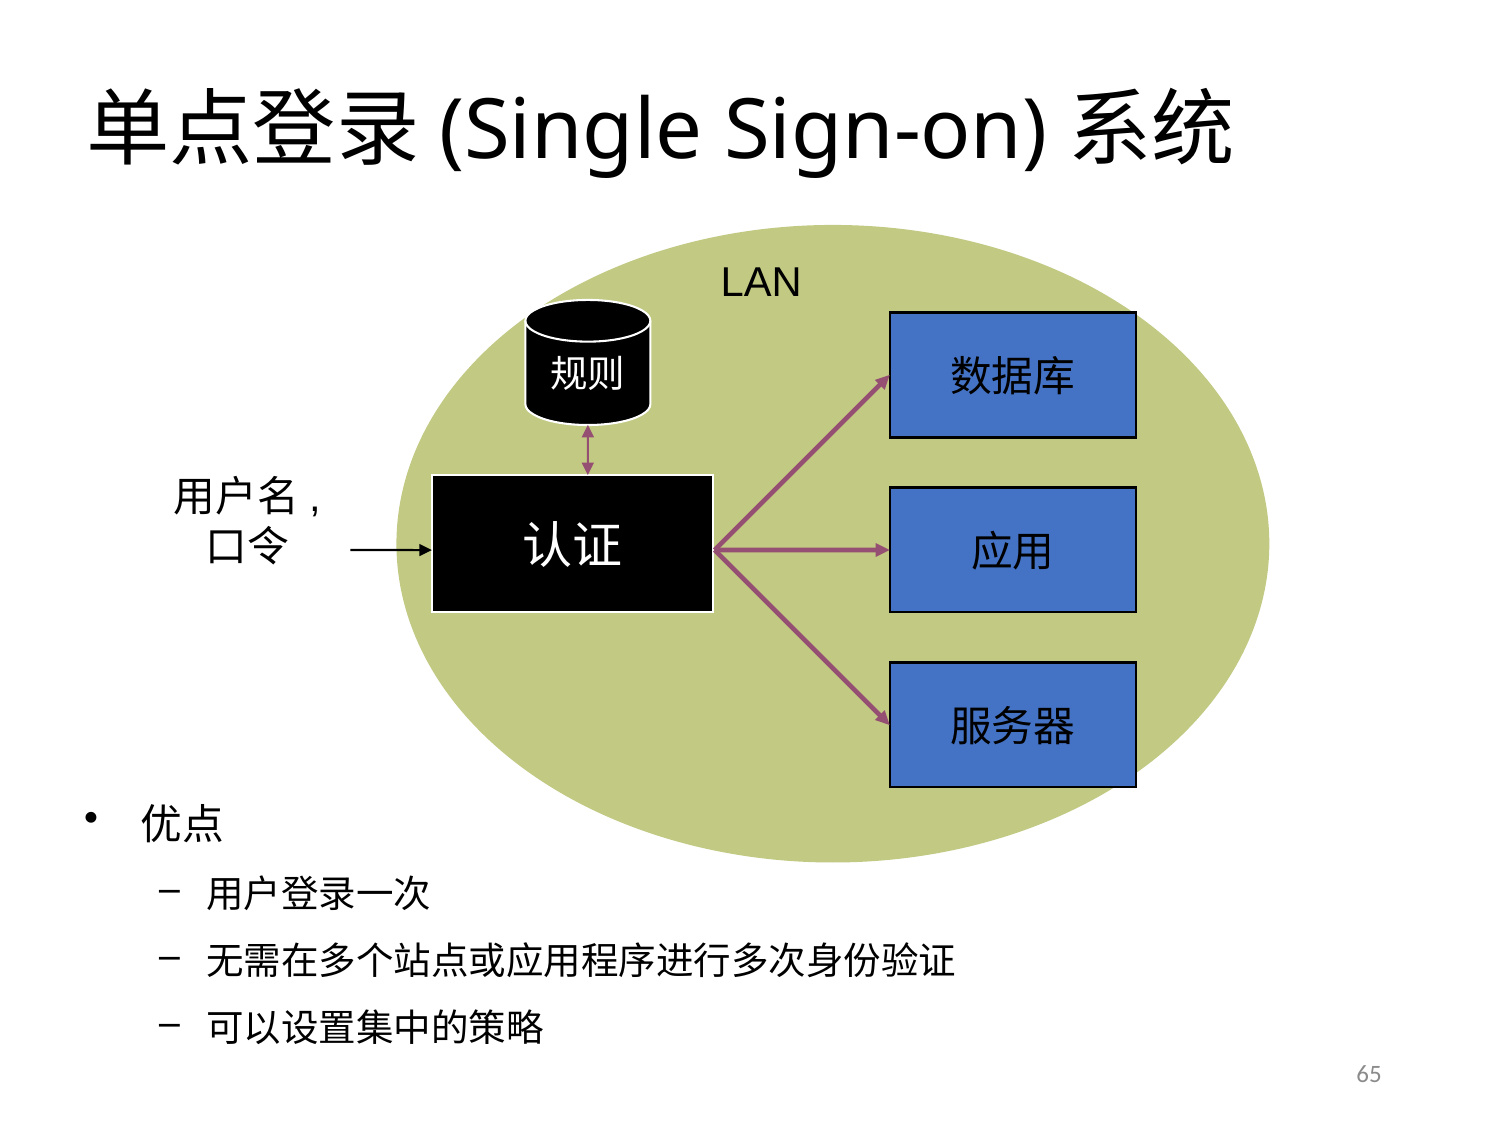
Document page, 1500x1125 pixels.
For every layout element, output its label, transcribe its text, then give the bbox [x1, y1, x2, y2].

text_box 数据库 [889, 312, 1136, 438]
title 单点登录(Single Sign-on)系统 [71, 37, 1422, 225]
text_box 认证 [431, 474, 713, 613]
text_box [396, 224, 1133, 800]
text_box 服务器 [889, 662, 1136, 788]
text_box LAN [705, 247, 817, 313]
text_box [714, 549, 890, 725]
text_box [716, 543, 890, 557]
text_box [350, 543, 432, 557]
text_box 用户名, 口令 [159, 462, 336, 578]
text_box 规则 [525, 299, 651, 426]
slide_number 65 [1059, 1042, 1397, 1103]
text_box [581, 424, 595, 475]
text_box 应用 [889, 487, 1136, 613]
text_box [715, 375, 890, 550]
text_box [717, 314, 1270, 774]
text_box 优点 用户登录一次 无需在多个站点或应用程序进行多次身份验证 可以设置集中的策略 [69, 800, 1422, 913]
